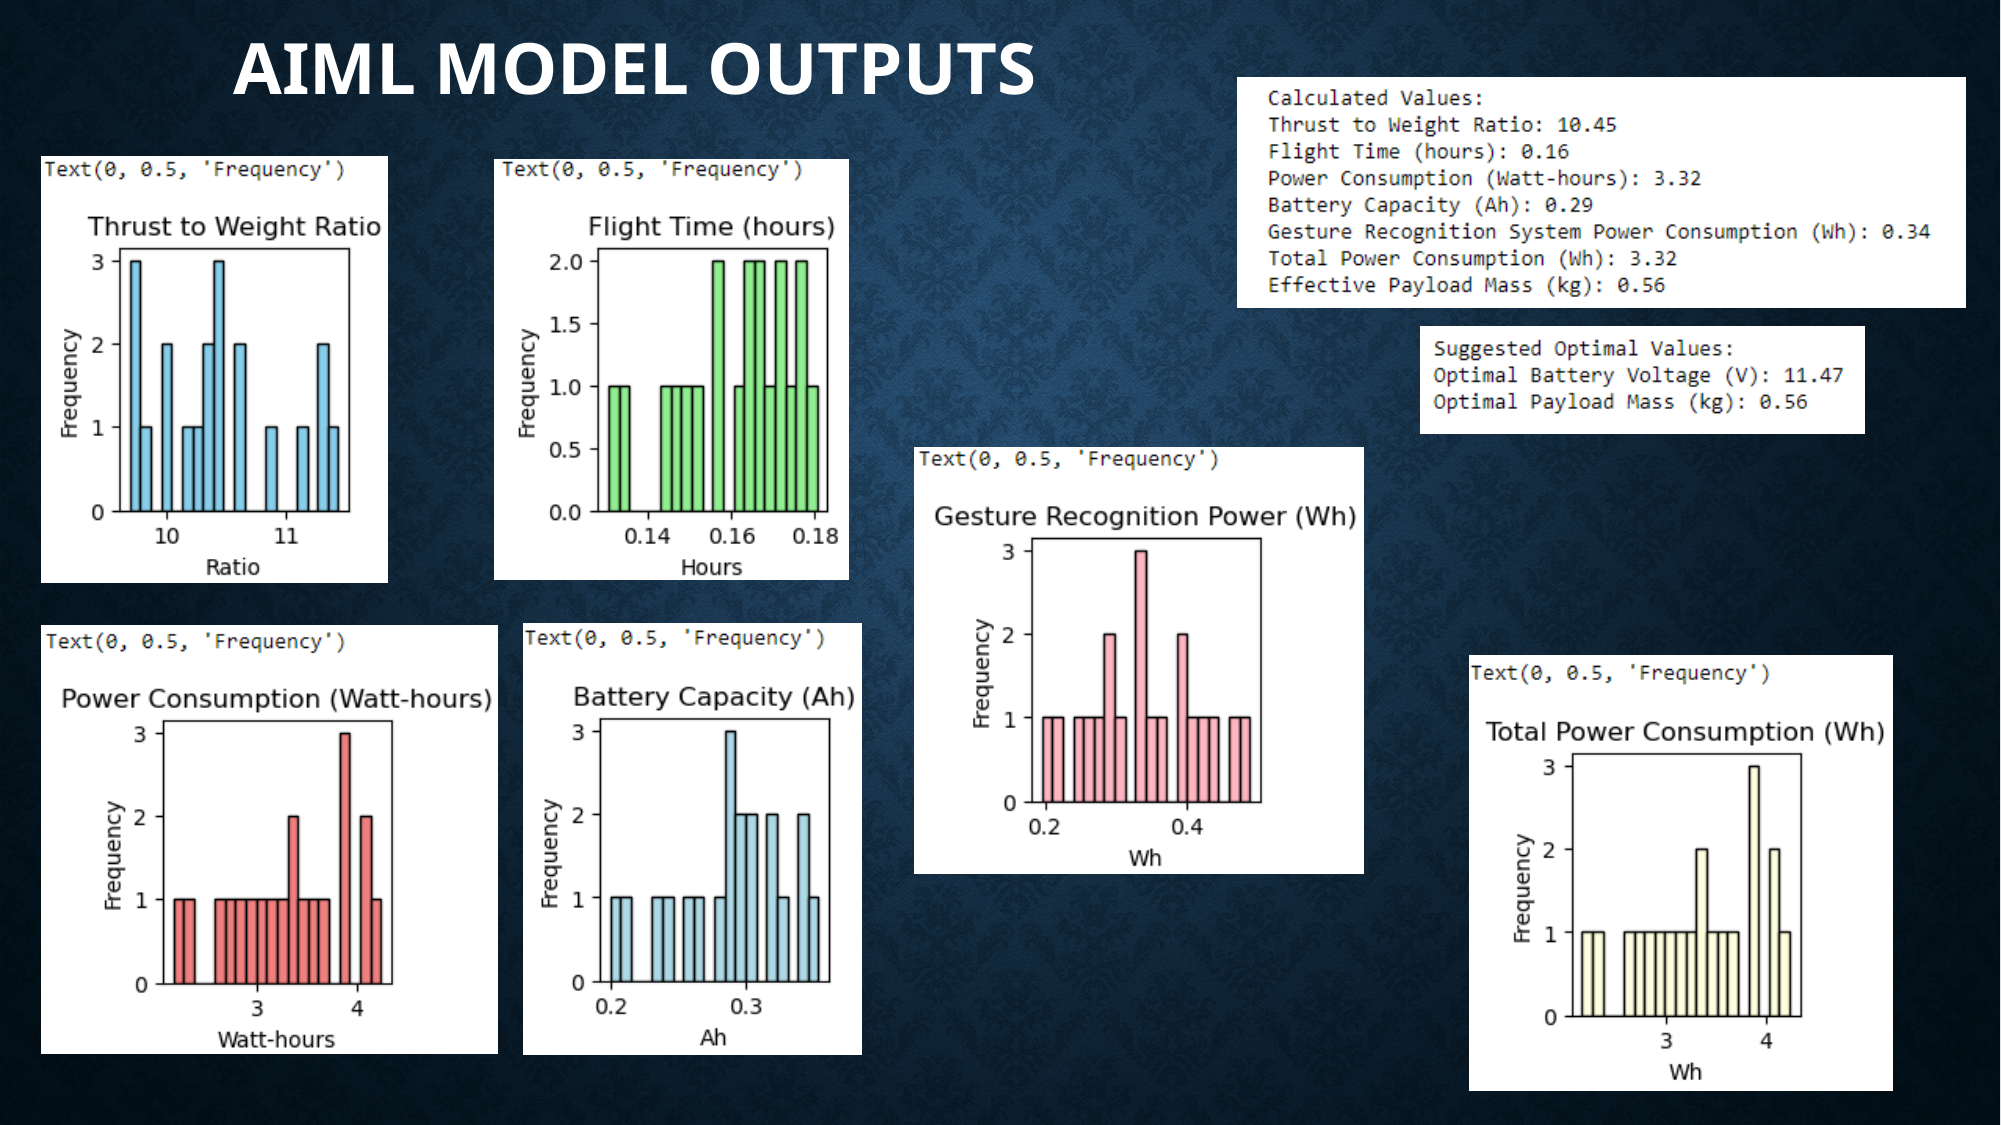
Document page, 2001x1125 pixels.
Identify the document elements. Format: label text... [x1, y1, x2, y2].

picture [1236, 76, 1967, 308]
picture [494, 159, 849, 581]
picture [41, 155, 388, 584]
picture [1419, 325, 1865, 435]
picture [914, 447, 1364, 874]
picture [522, 623, 862, 1056]
picture [41, 624, 499, 1055]
title AIML MODEL OUTPUTS [0, 0, 1485, 181]
picture [1468, 654, 1894, 1092]
